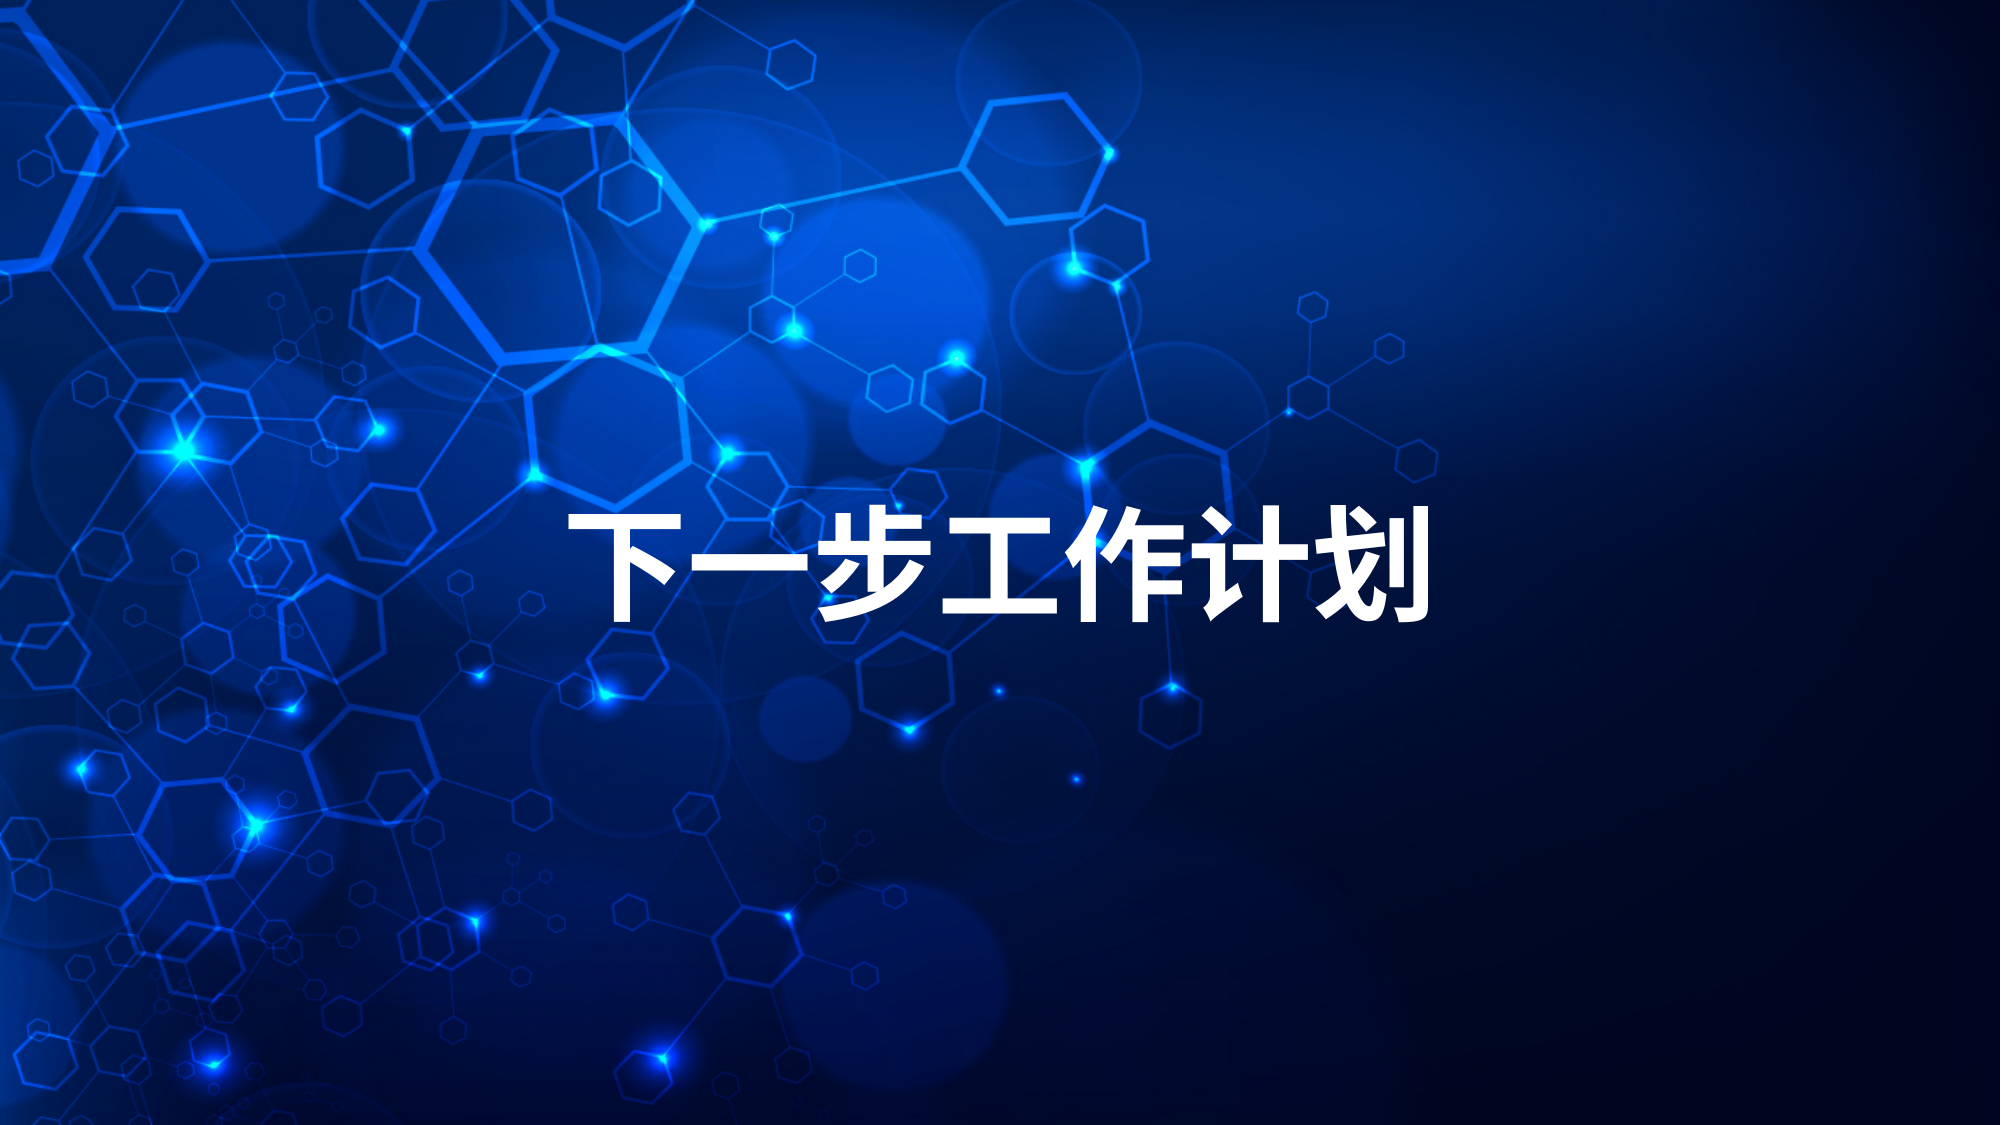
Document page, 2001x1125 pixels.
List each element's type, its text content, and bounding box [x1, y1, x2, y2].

text_box 下一步工作计划 [158, 479, 1842, 644]
picture [0, 0, 2000, 1125]
